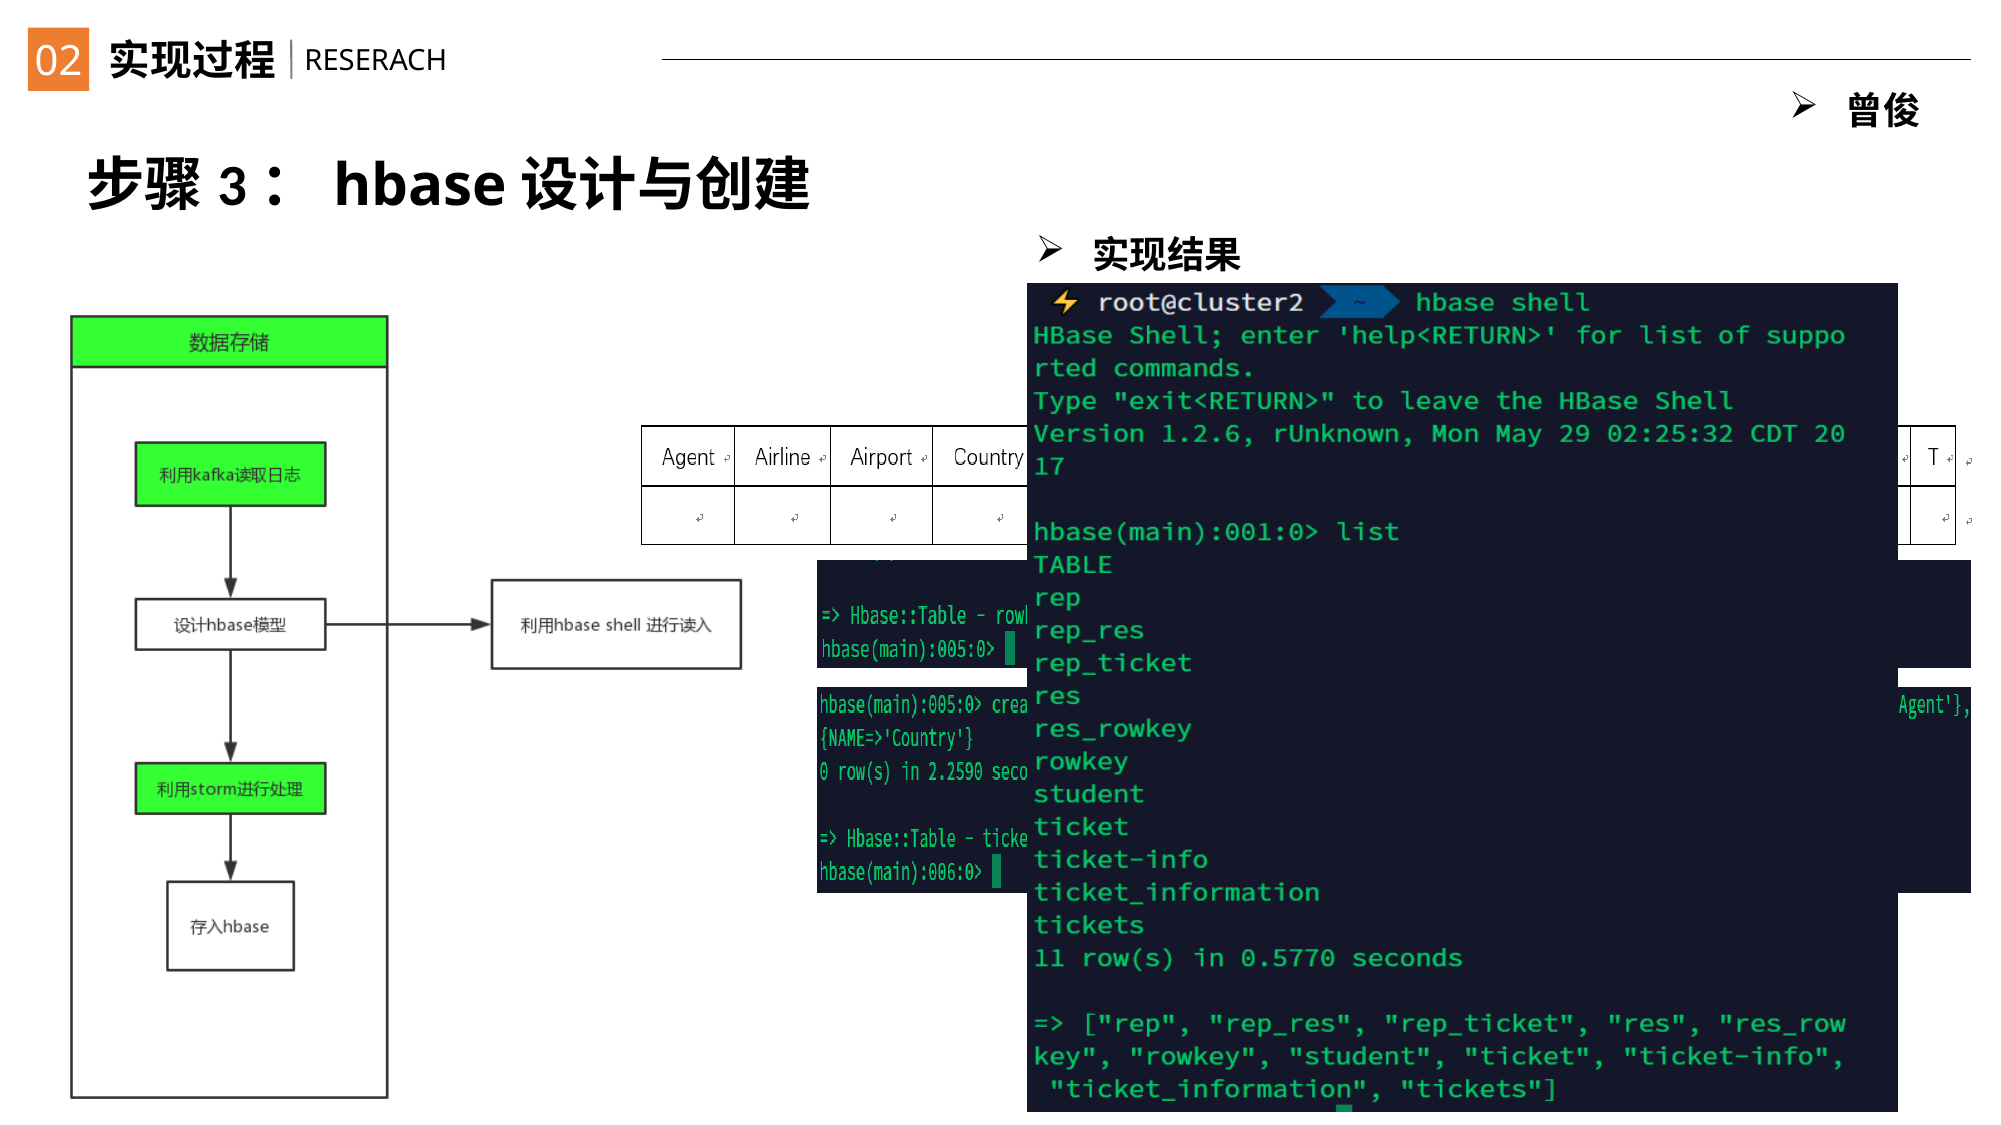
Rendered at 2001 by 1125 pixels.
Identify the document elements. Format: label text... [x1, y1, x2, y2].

text_box 实现过程 [130, 26, 301, 92]
text_box 步骤3：hbase设计与创建 [68, 139, 831, 225]
picture [11, 256, 1983, 1125]
text_box 02 [0, 26, 130, 92]
text_box 曾俊 [1774, 79, 2000, 140]
text_box 实现结果 [1021, 223, 1258, 284]
text_box RESERACH [289, 33, 471, 84]
